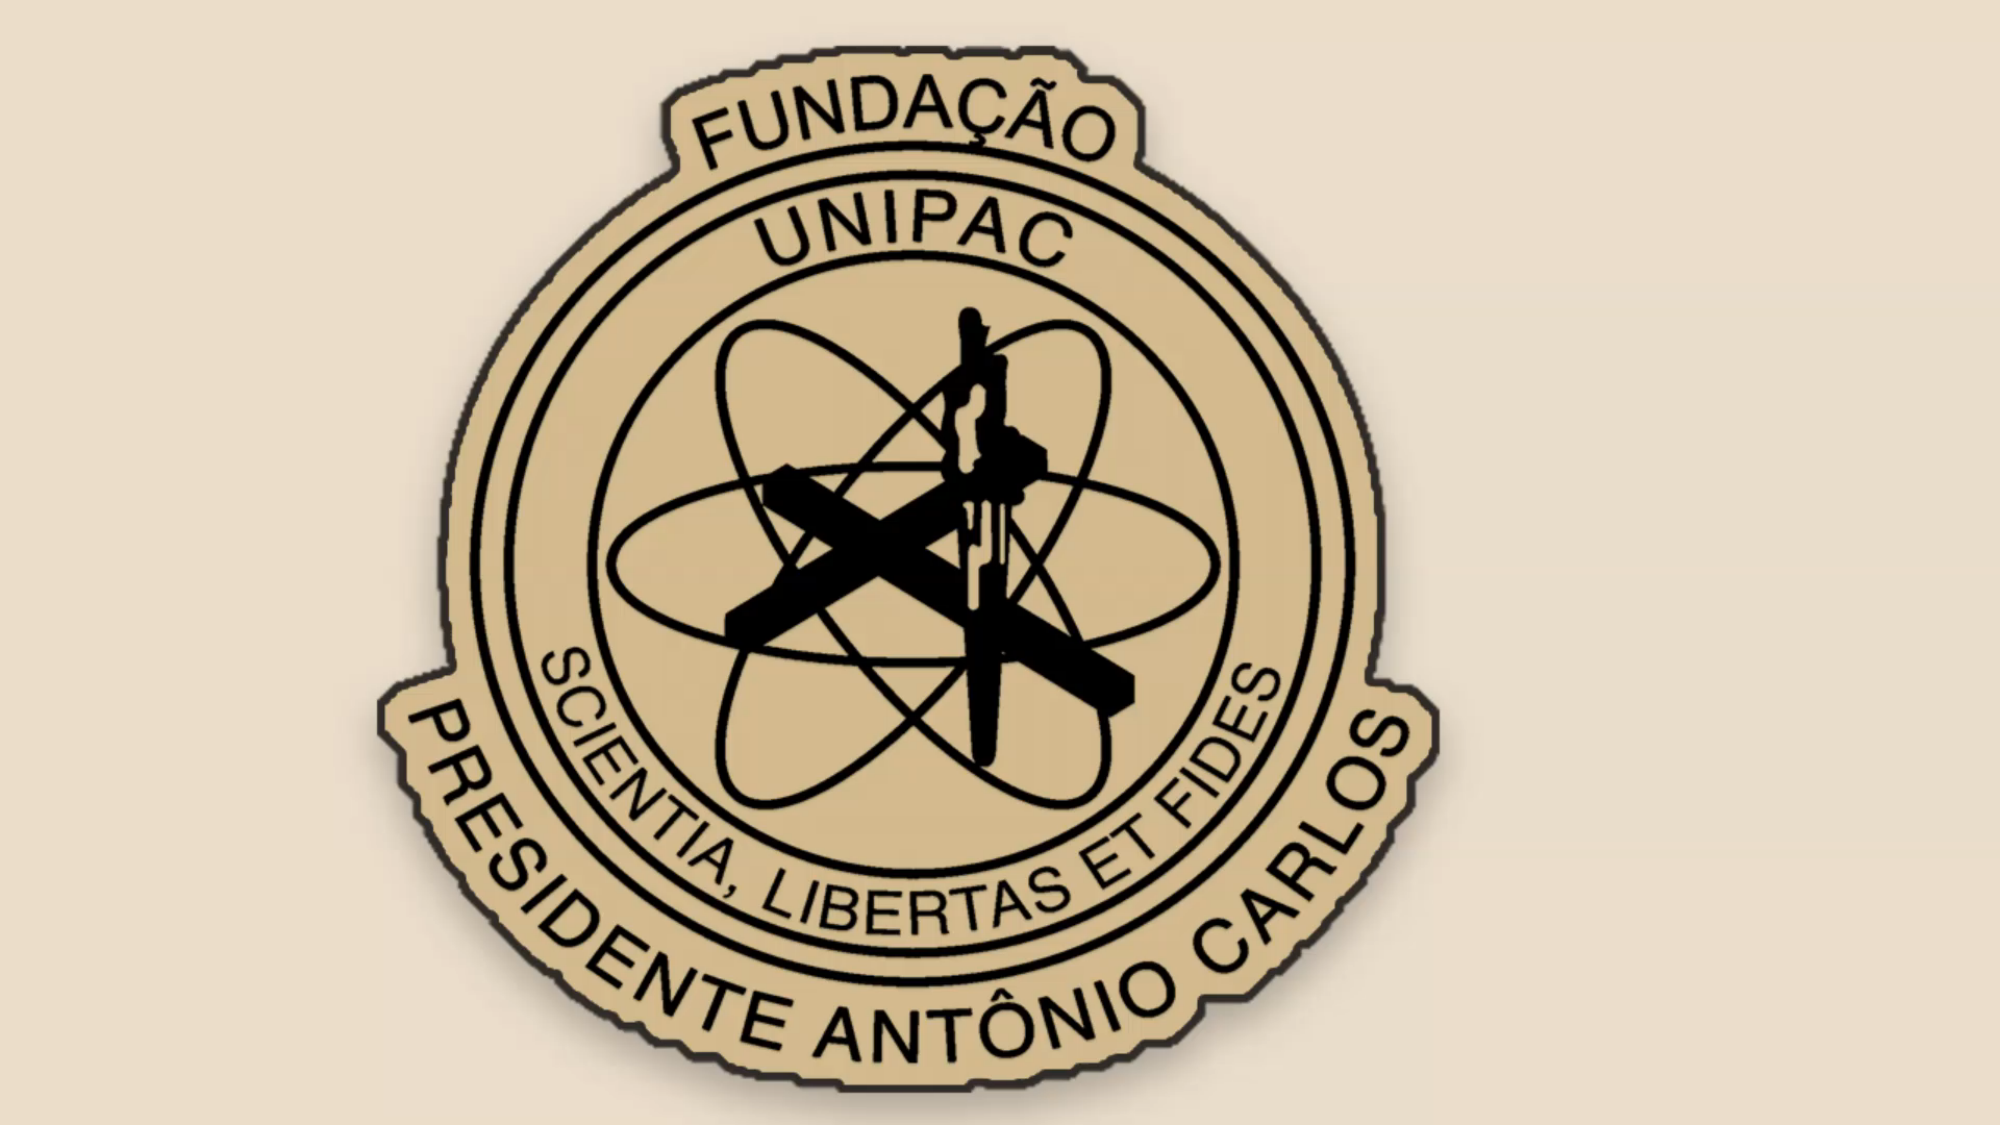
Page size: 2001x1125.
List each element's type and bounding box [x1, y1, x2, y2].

list [0, 0, 2000, 1125]
